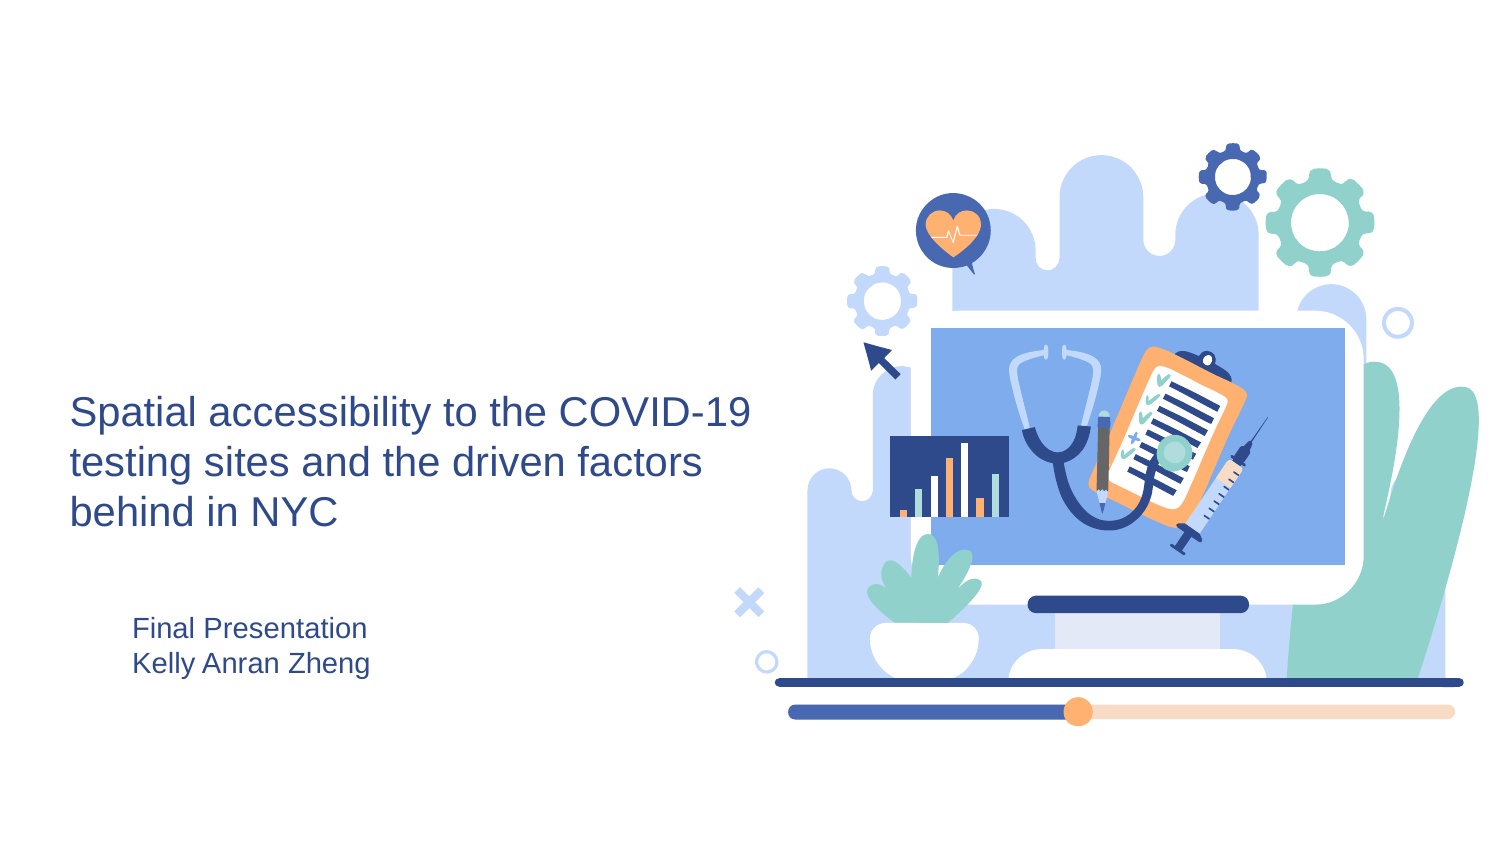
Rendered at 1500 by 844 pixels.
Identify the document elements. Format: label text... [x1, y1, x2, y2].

text_box [734, 587, 765, 618]
subtitle Final Presentation Kelly Anran Zheng [117, 594, 557, 714]
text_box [773, 142, 1500, 727]
title Spatial accessibility to the COVID-19 testing sites and the driven factors behind in NYC [54, 99, 828, 550]
